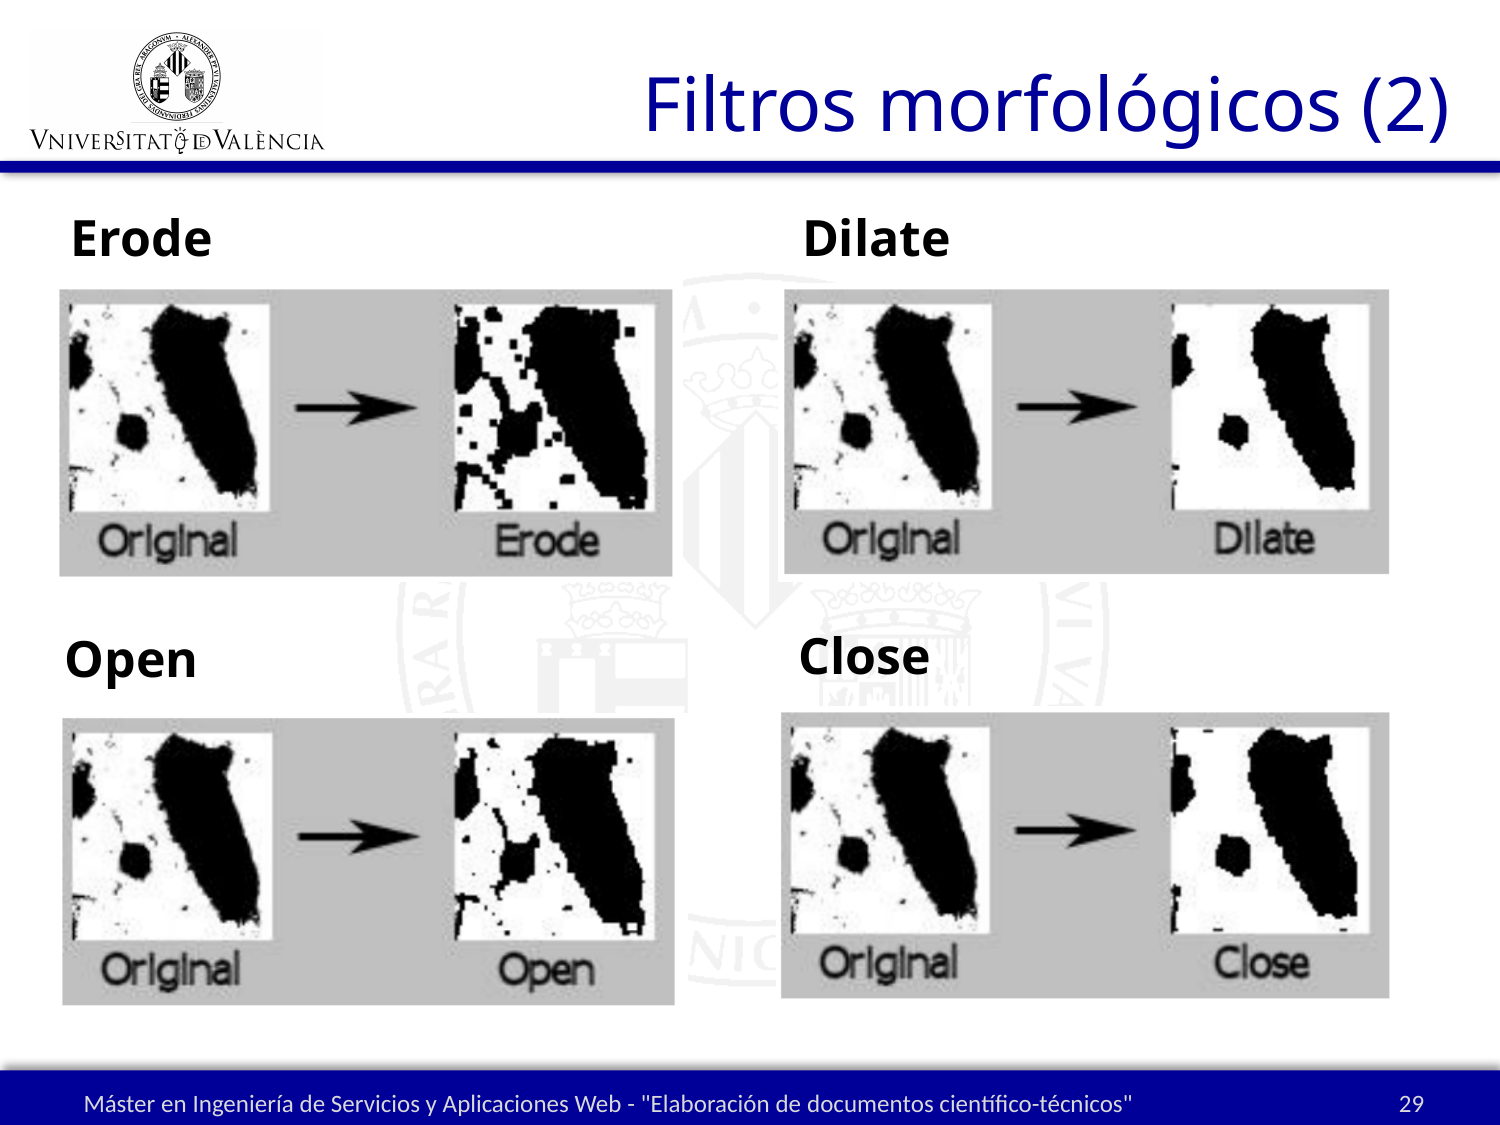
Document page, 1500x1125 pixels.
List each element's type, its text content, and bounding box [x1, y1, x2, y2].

text_box Erode [56, 198, 519, 274]
text_box Open [49, 620, 513, 696]
picture [52, 255, 1401, 1012]
title Filtros morfológicos (2) [360, 16, 1466, 154]
picture [29, 30, 325, 154]
slide_number 29 [1364, 1070, 1440, 1125]
text_box Dilate [787, 198, 1250, 274]
footer Máster en Ingeniería de Servicios y Aplicaciones Web - "Elaboración de documentos científico-técnicos" [68, 1070, 1353, 1125]
text_box Close [784, 617, 1247, 693]
